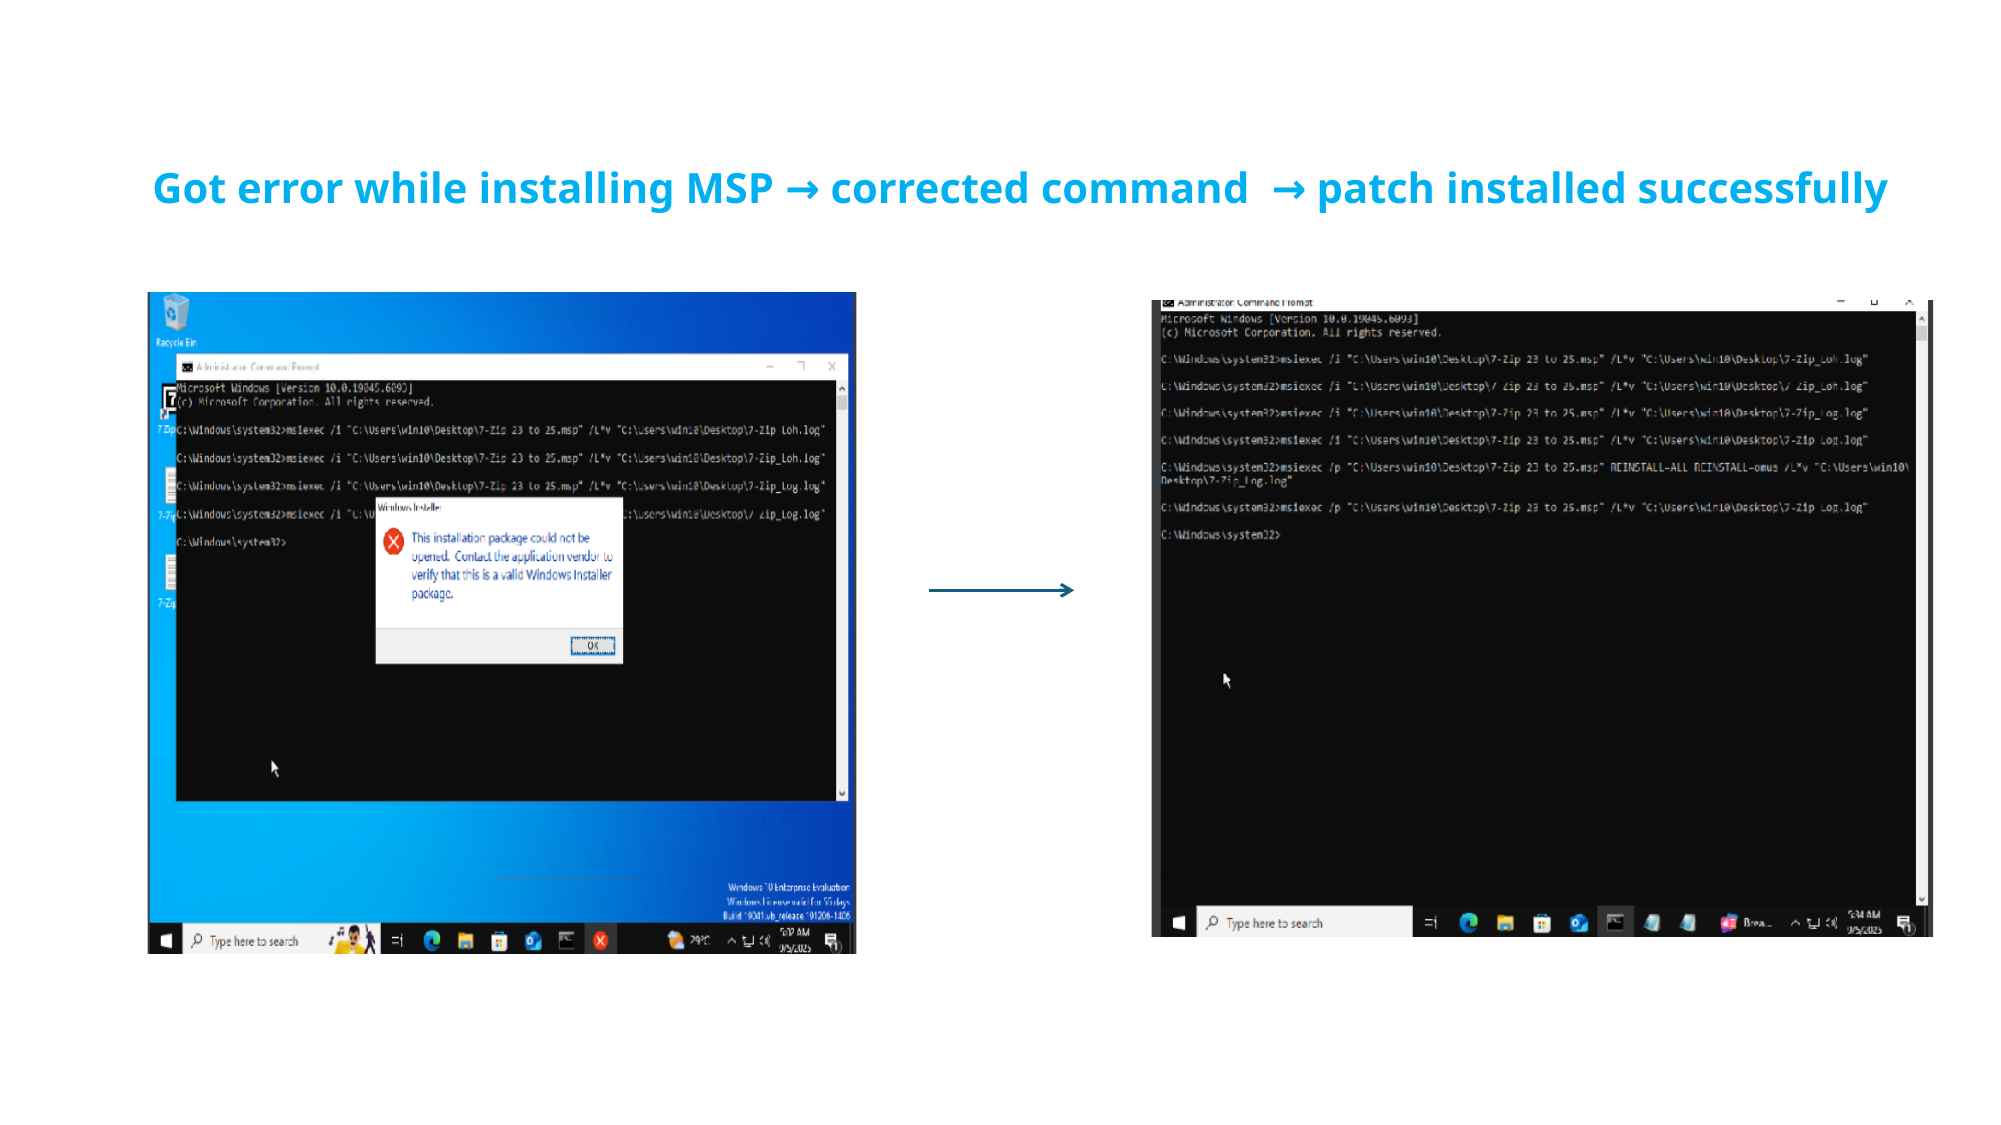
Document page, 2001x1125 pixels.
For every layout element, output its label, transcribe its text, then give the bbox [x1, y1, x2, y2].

title Got error while installing MSP → corrected command → patch installed successfully [137, 59, 2000, 371]
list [146, 292, 857, 954]
picture [1151, 299, 1934, 937]
